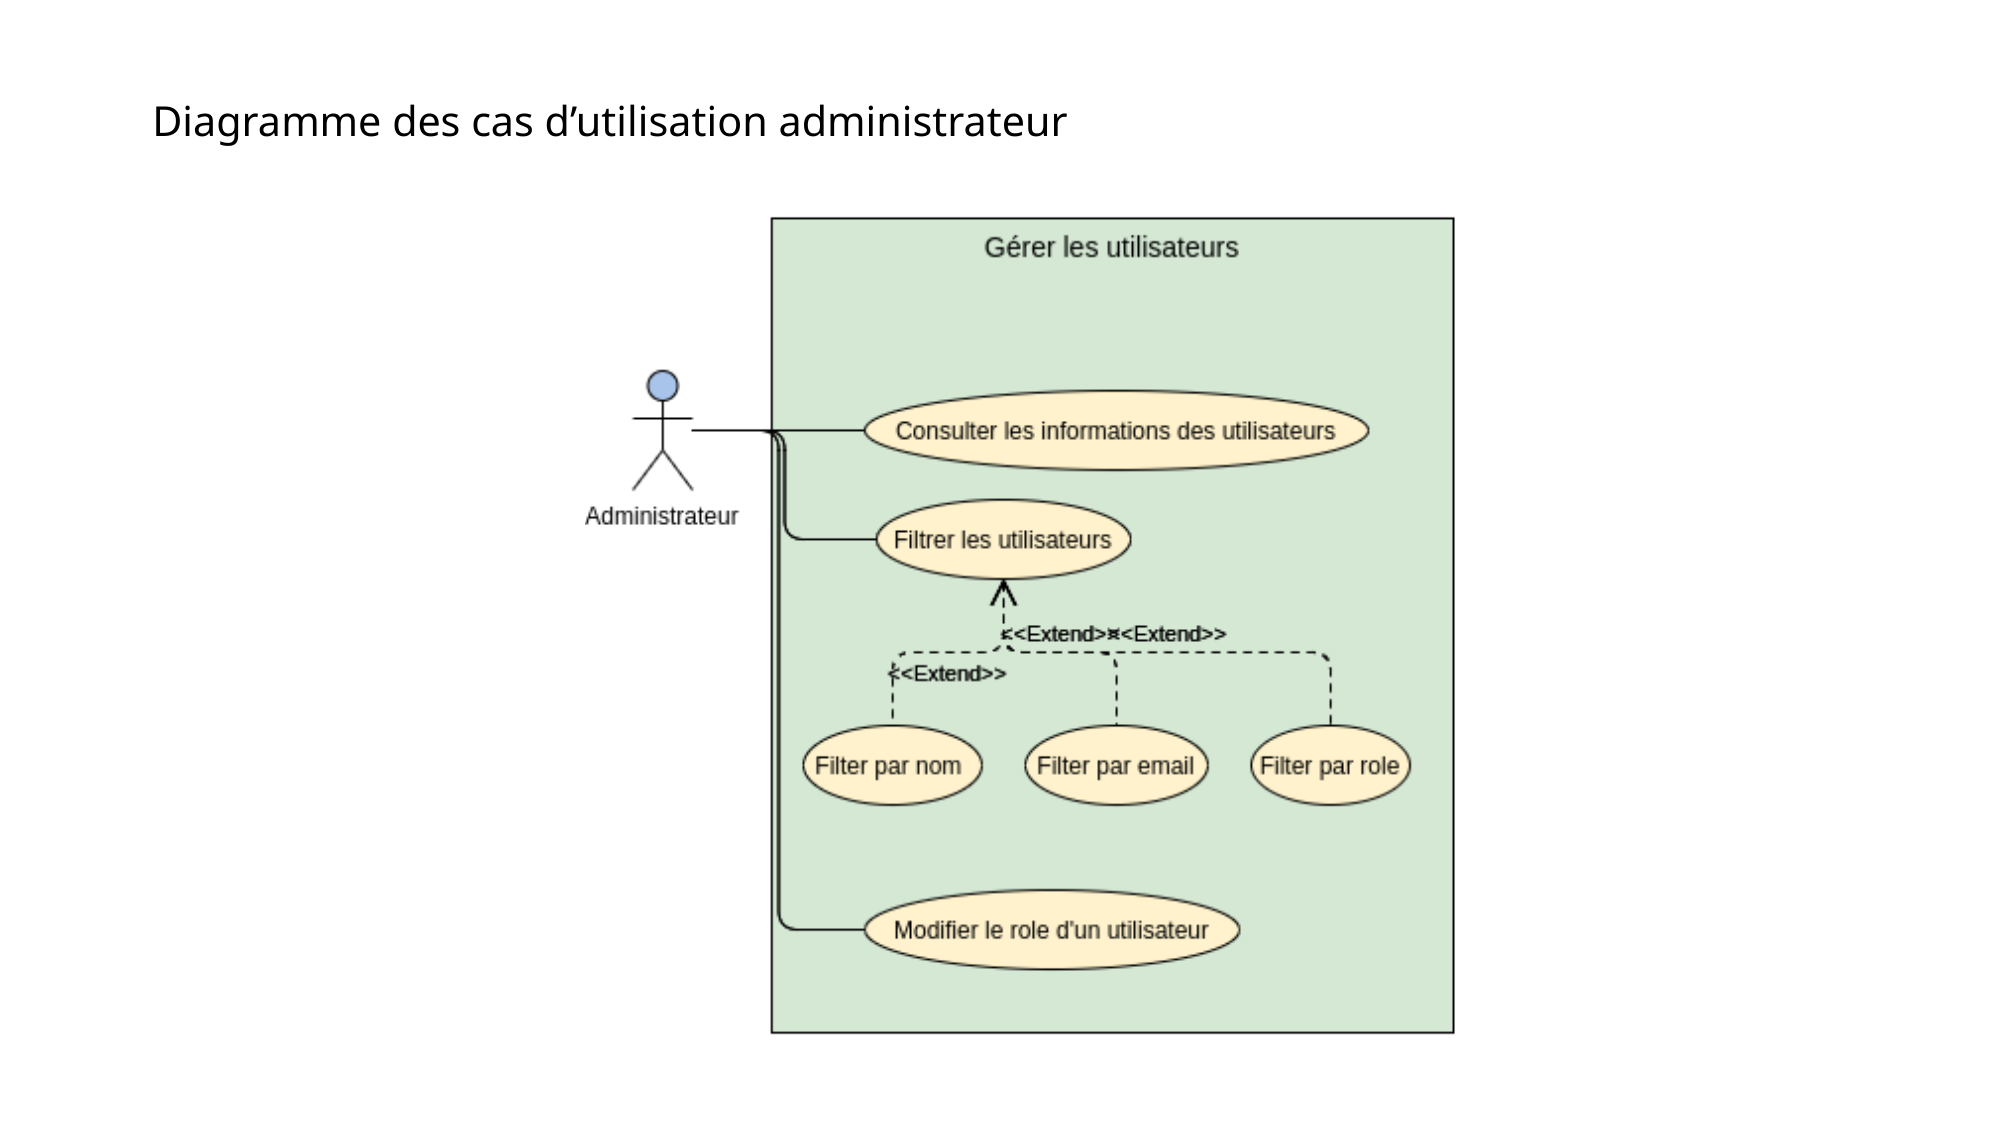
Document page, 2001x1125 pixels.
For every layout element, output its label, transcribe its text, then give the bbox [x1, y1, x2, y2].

picture [585, 204, 1457, 1060]
title Diagramme des cas d’utilisation administrateur [137, 93, 1655, 154]
